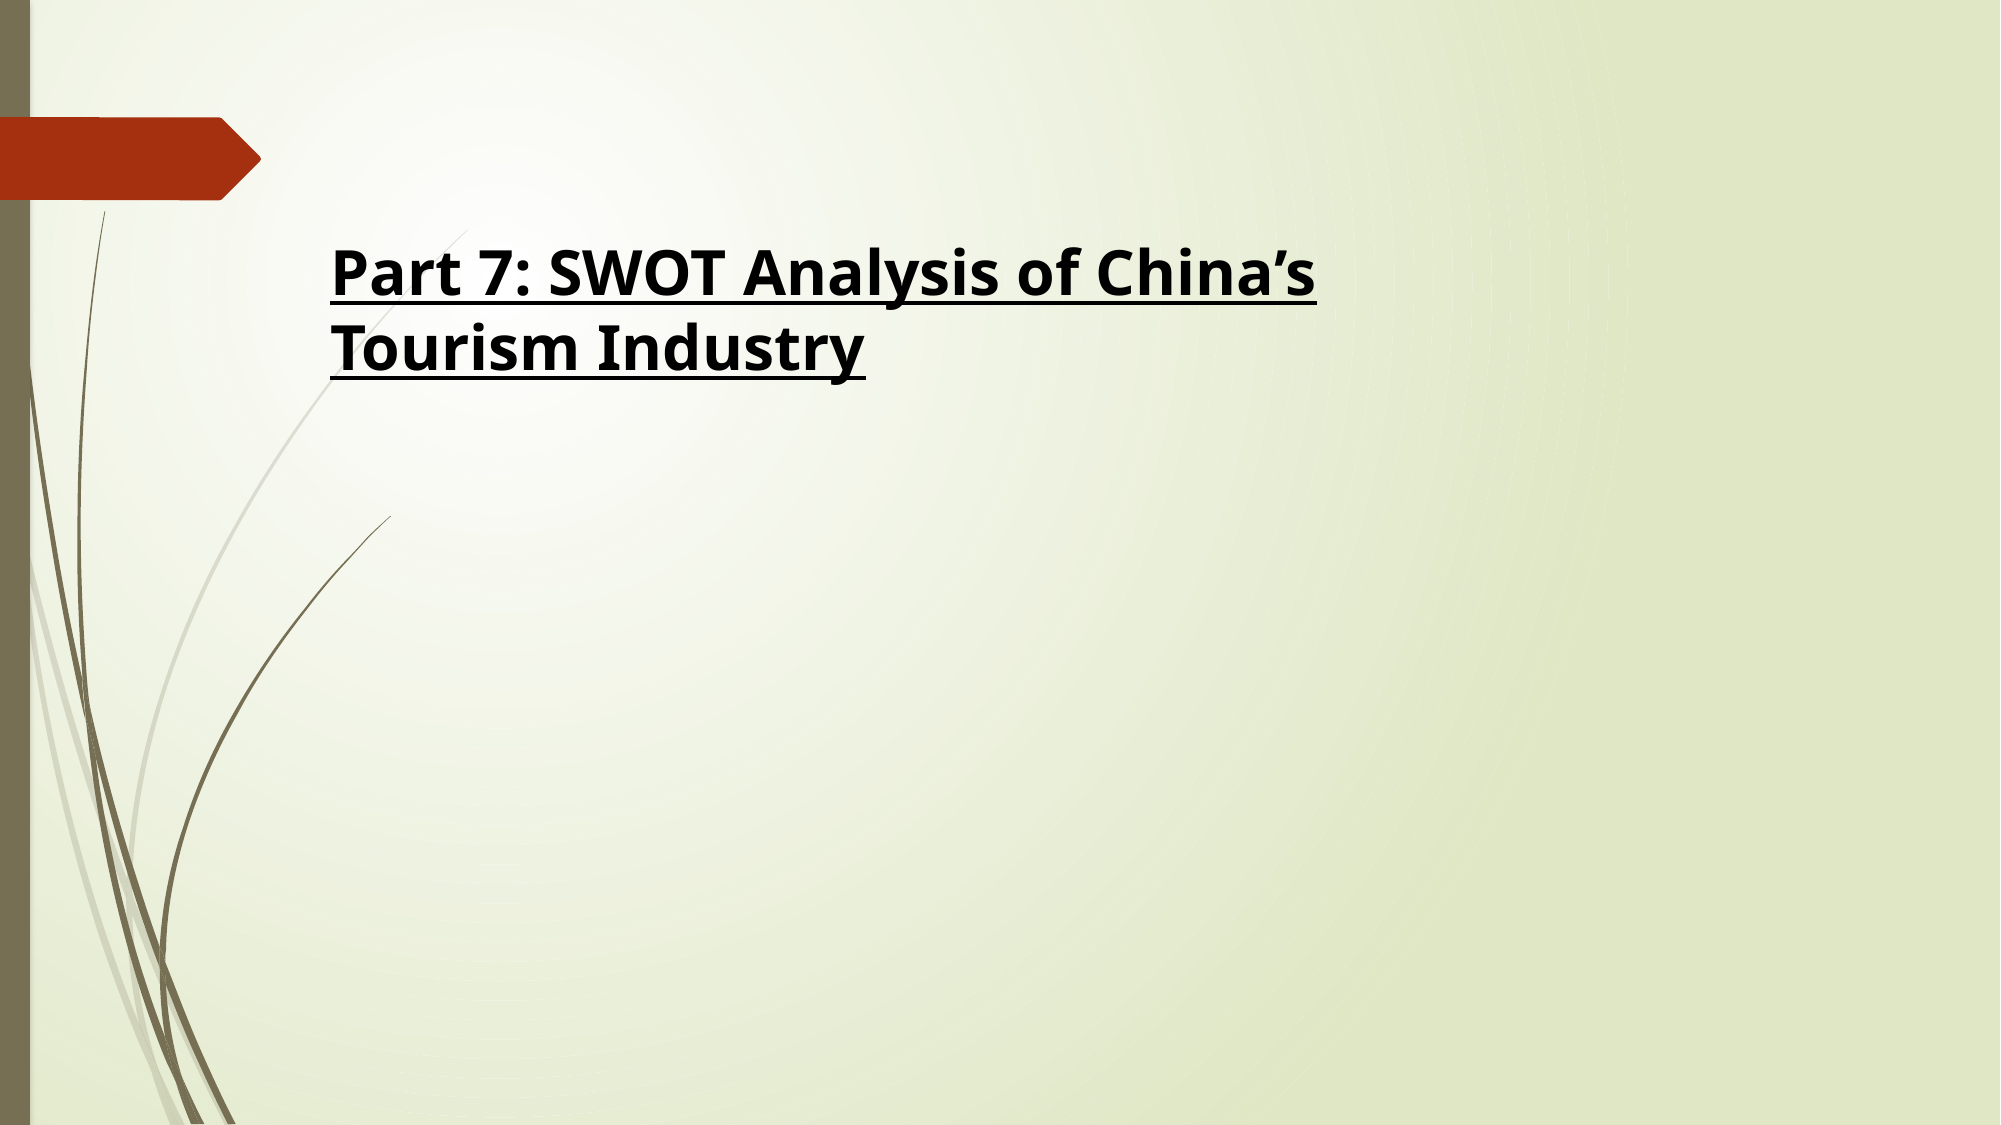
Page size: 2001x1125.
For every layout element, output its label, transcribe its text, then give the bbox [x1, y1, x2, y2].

text_box Part 7: SWOT Analysis of China’s Tourism Industry [315, 226, 1431, 391]
